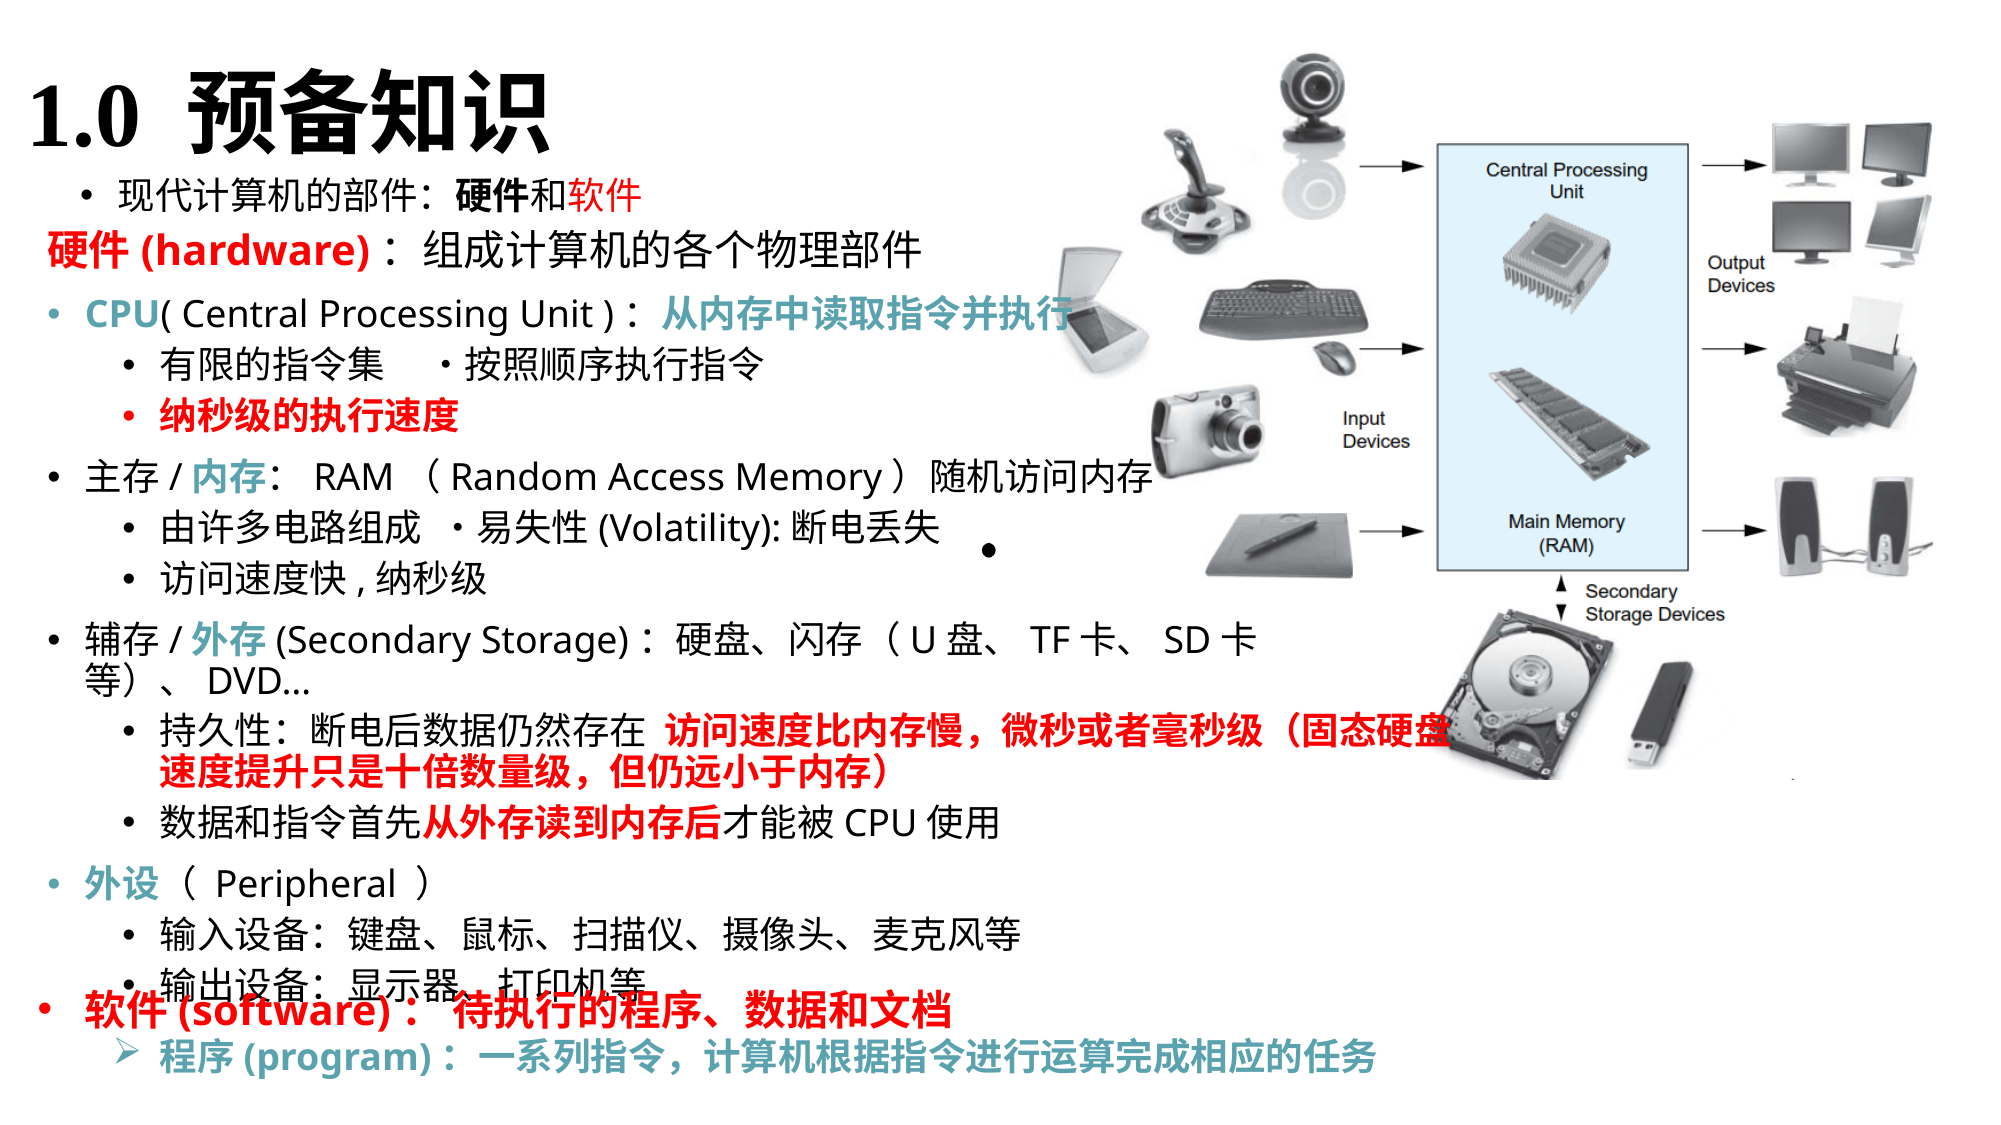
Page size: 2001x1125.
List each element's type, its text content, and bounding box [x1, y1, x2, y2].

text_box 硬件(hardware)：组成计算机的各个物理部件 CPU( Central Processing Unit )：从内存中读取指令并执行 有限的指令集 •按照顺序执行指令 纳秒级的执行速度 主存/内存：RAM（Random Access Memory）随机访问内存 由许多电路组成 •易失性(Volatility):断电丢失 访问速度快,纳秒级 辅存/外存(Secondary Storage)：硬盘、闪存（U盘、TF卡、SD卡等）、DVD… 持久性：断电后数据仍然存在 访问速度比内存慢，微秒或者毫秒级（固态硬盘速度提升只是十倍数量级，但仍远小于内存） 数据和指令首先从外存读到内存后才能被CPU使用 外设（ Peripheral ） 输入设备：键盘、鼠标、扫描仪、摄像头、麦克风等 输出设备：显示器、打印机等 [32, 222, 1475, 975]
picture [1009, 46, 1989, 780]
title 1.0 预备知识 [11, 7, 1737, 225]
list 现代计算机的部件：硬件和软件 [65, 164, 891, 222]
text_box 软件(software)： 待执行的程序、数据和文档 程序(program)：一系列指令，计算机根据指令进行运算完成相应的任务 [22, 975, 1567, 1086]
picture [975, 537, 1000, 563]
